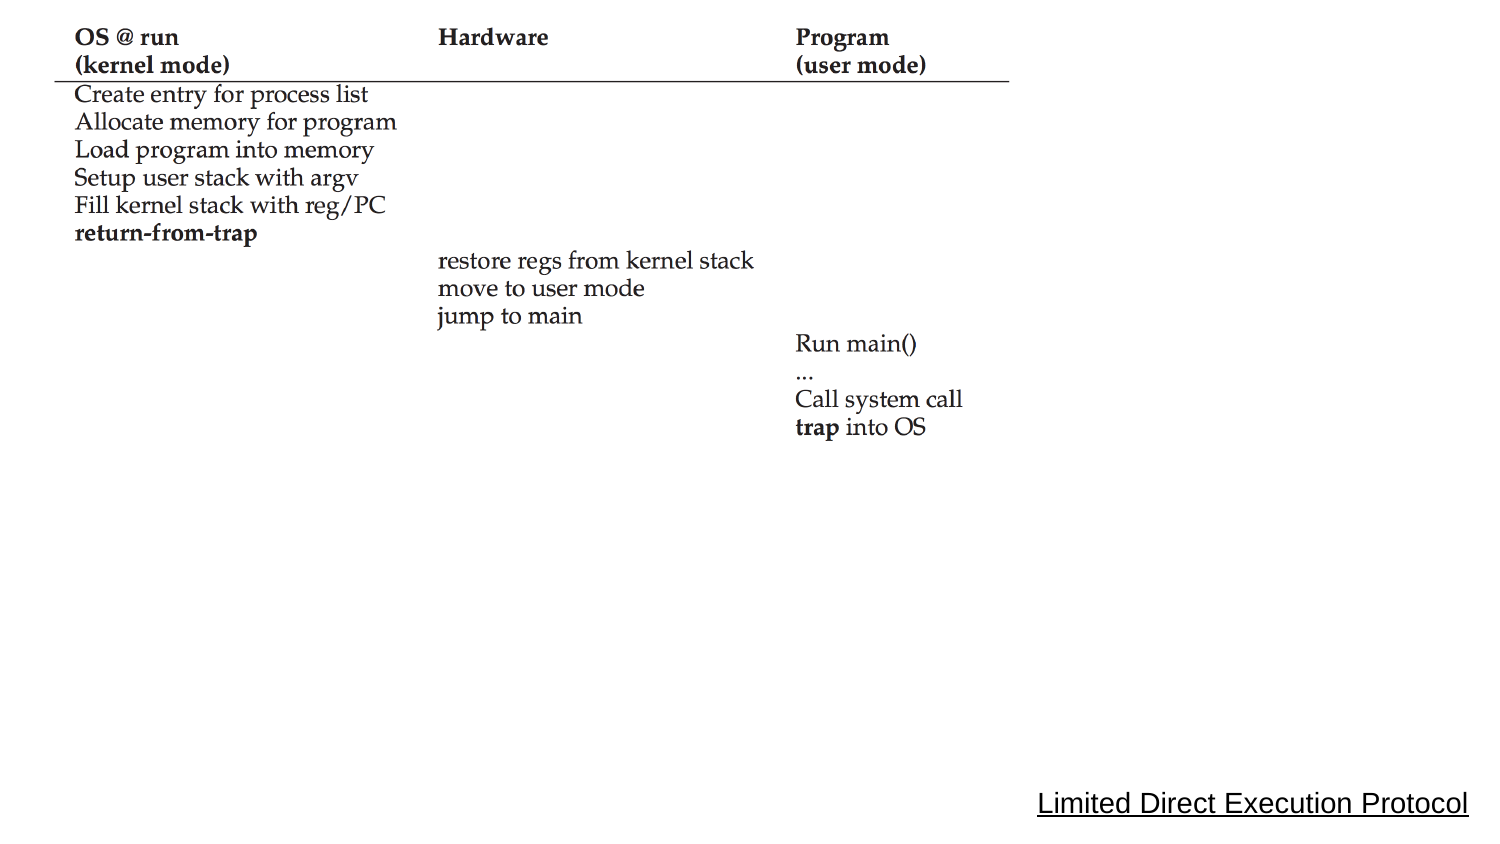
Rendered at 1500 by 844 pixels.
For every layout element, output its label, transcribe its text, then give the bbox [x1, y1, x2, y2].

picture [40, 12, 1013, 832]
text_box Limited Direct Execution Protocol [1020, 769, 1485, 830]
